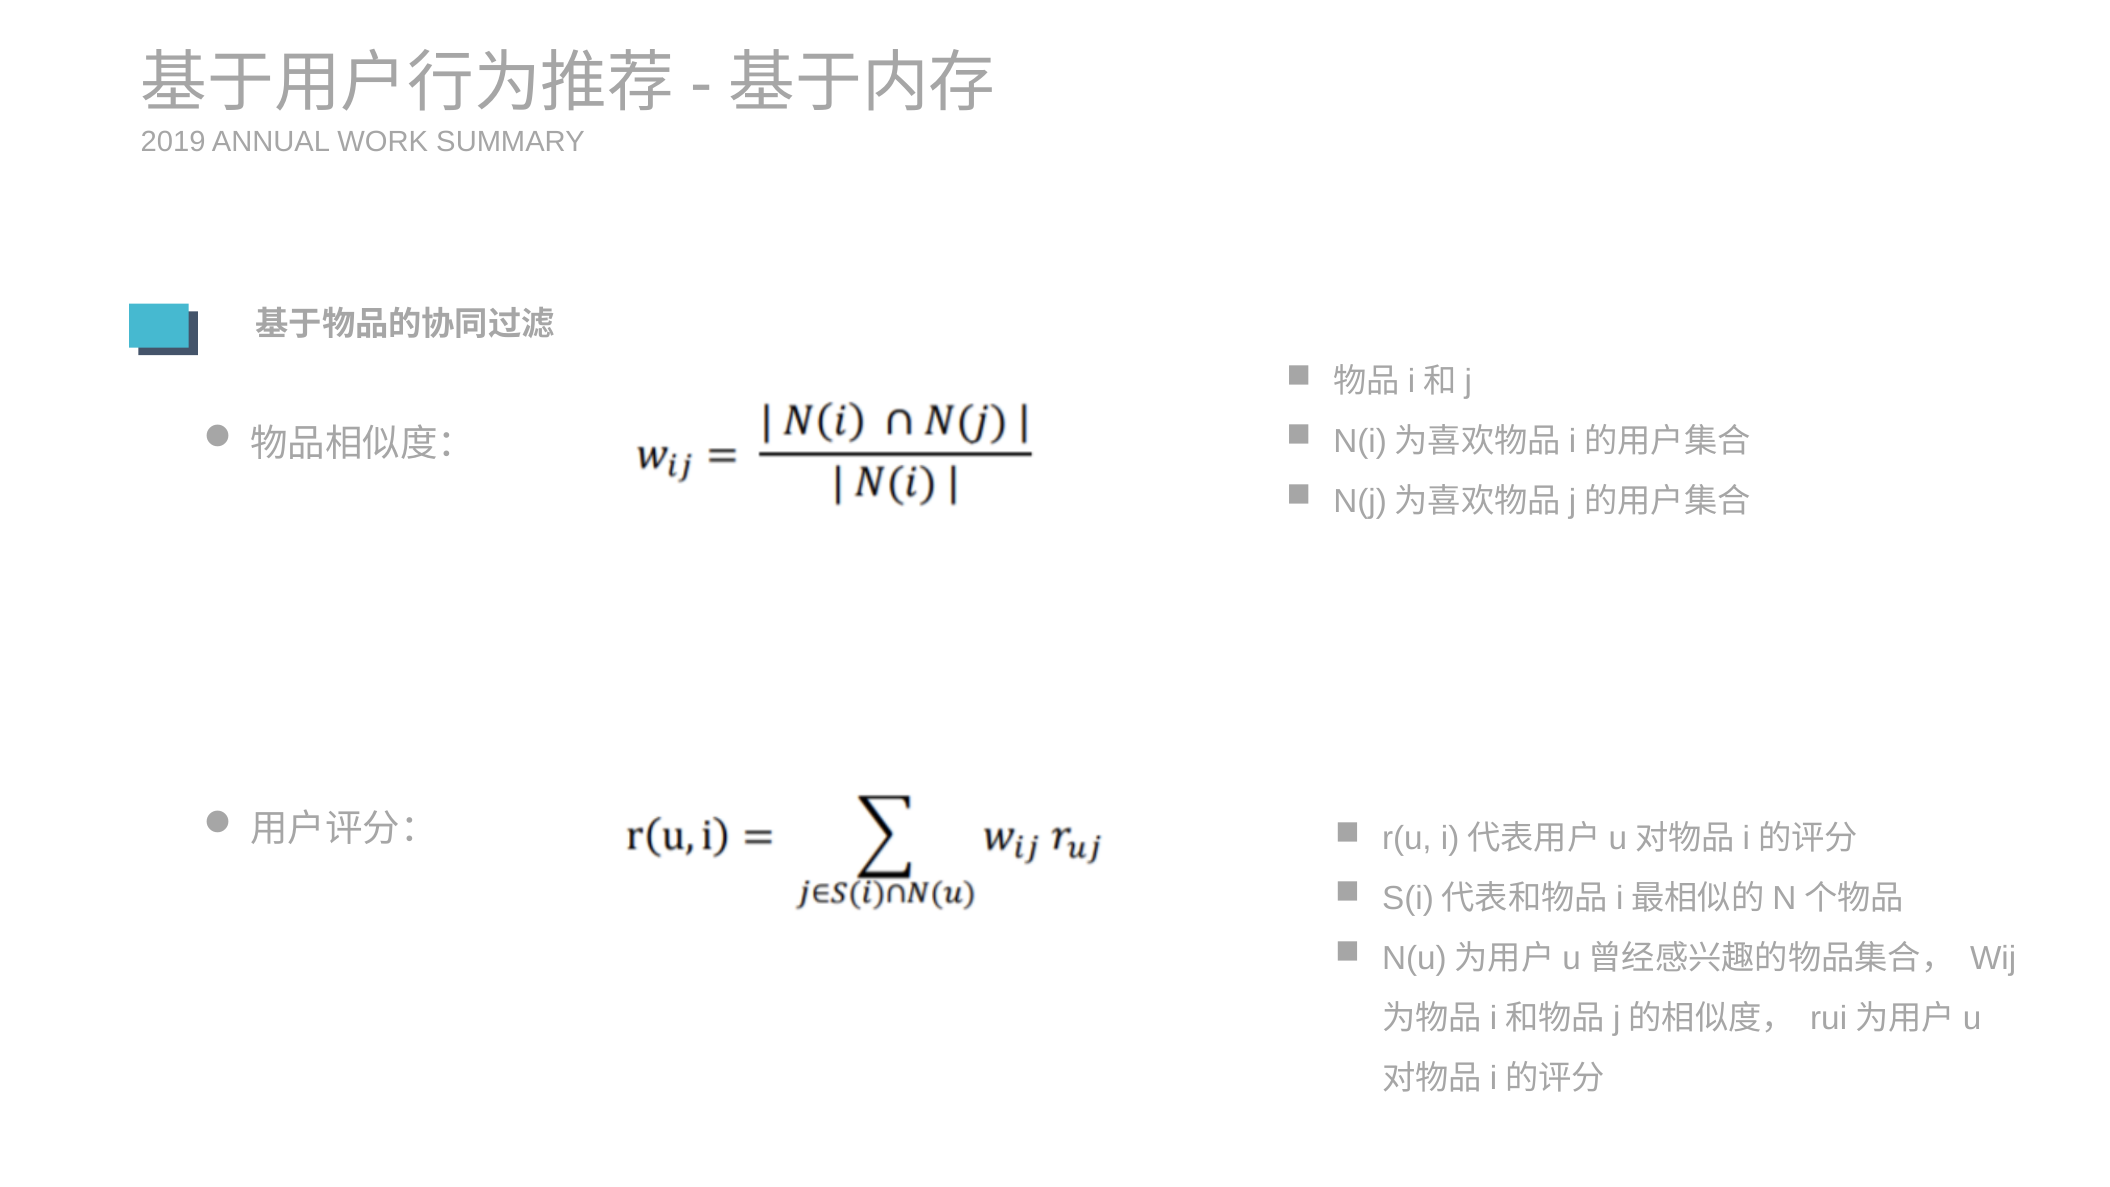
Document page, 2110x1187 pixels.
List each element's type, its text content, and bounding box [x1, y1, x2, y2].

text_box 2019 ANNUAL WORK SUMMARY [140, 122, 602, 158]
text_box 基于物品的协同过滤 [255, 302, 556, 343]
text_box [129, 303, 198, 356]
text_box r(u, i)代表用户u对物品i的评分 S(i)代表和物品i最相似的N个物品 N(u)为用户u曾经感兴趣的物品集合， Wij为物品i和物品j的相似度， rui为用户u对物品i的评分 [1320, 788, 2034, 1104]
picture [581, 773, 1168, 949]
picture [581, 373, 1103, 534]
text_box 用户评分： [188, 774, 581, 857]
text_box 物品i和j N(i)为喜欢物品i的用户集合 N(j)为喜欢物品j的用户集合 [1271, 331, 1821, 527]
text_box 基于用户行为推荐-基于内存 [140, 38, 1245, 119]
text_box 物品相似度： [188, 388, 581, 471]
